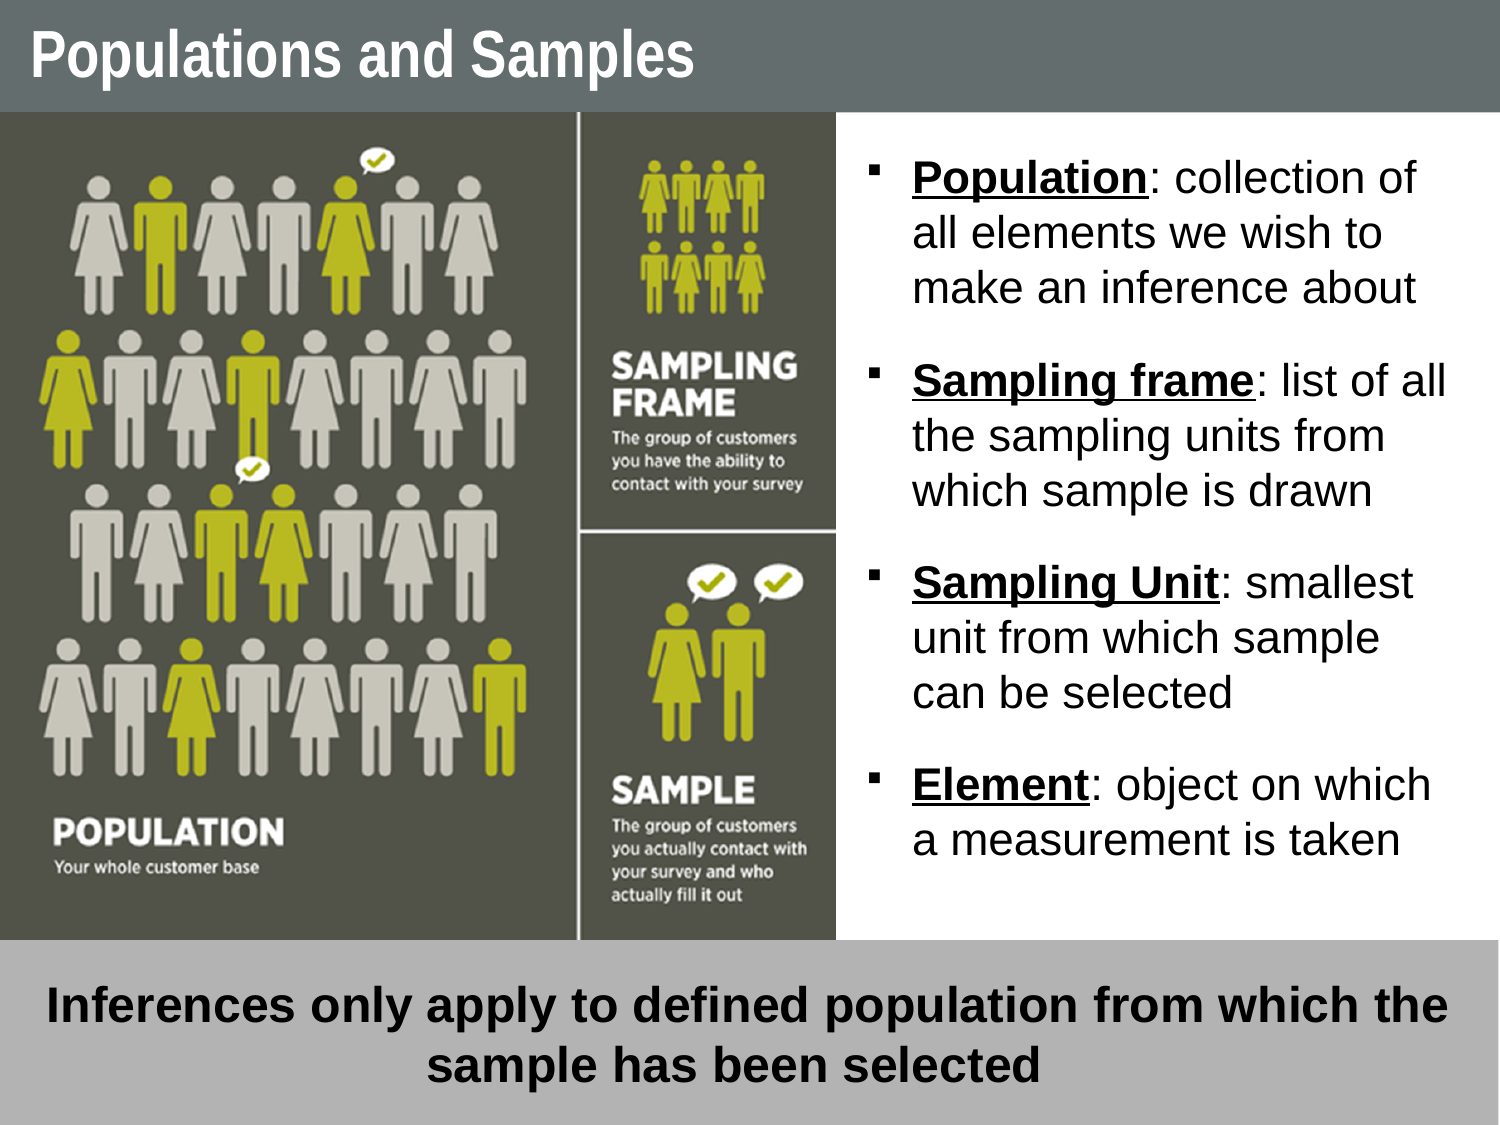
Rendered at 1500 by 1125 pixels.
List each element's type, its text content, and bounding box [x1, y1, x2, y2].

picture [0, 112, 837, 951]
text_box Inferences only apply to defined population from which the sample has been selected [0, 940, 1499, 1125]
title Populations and Samples [0, 0, 1500, 117]
list Population: collection of all elements we wish to make an inference about Sampling frame: list of all the sampling units from which sample is drawn Sampling Unit: smallest unit from which sample can be selected Element: object on which a measurement is taken [850, 139, 1477, 935]
